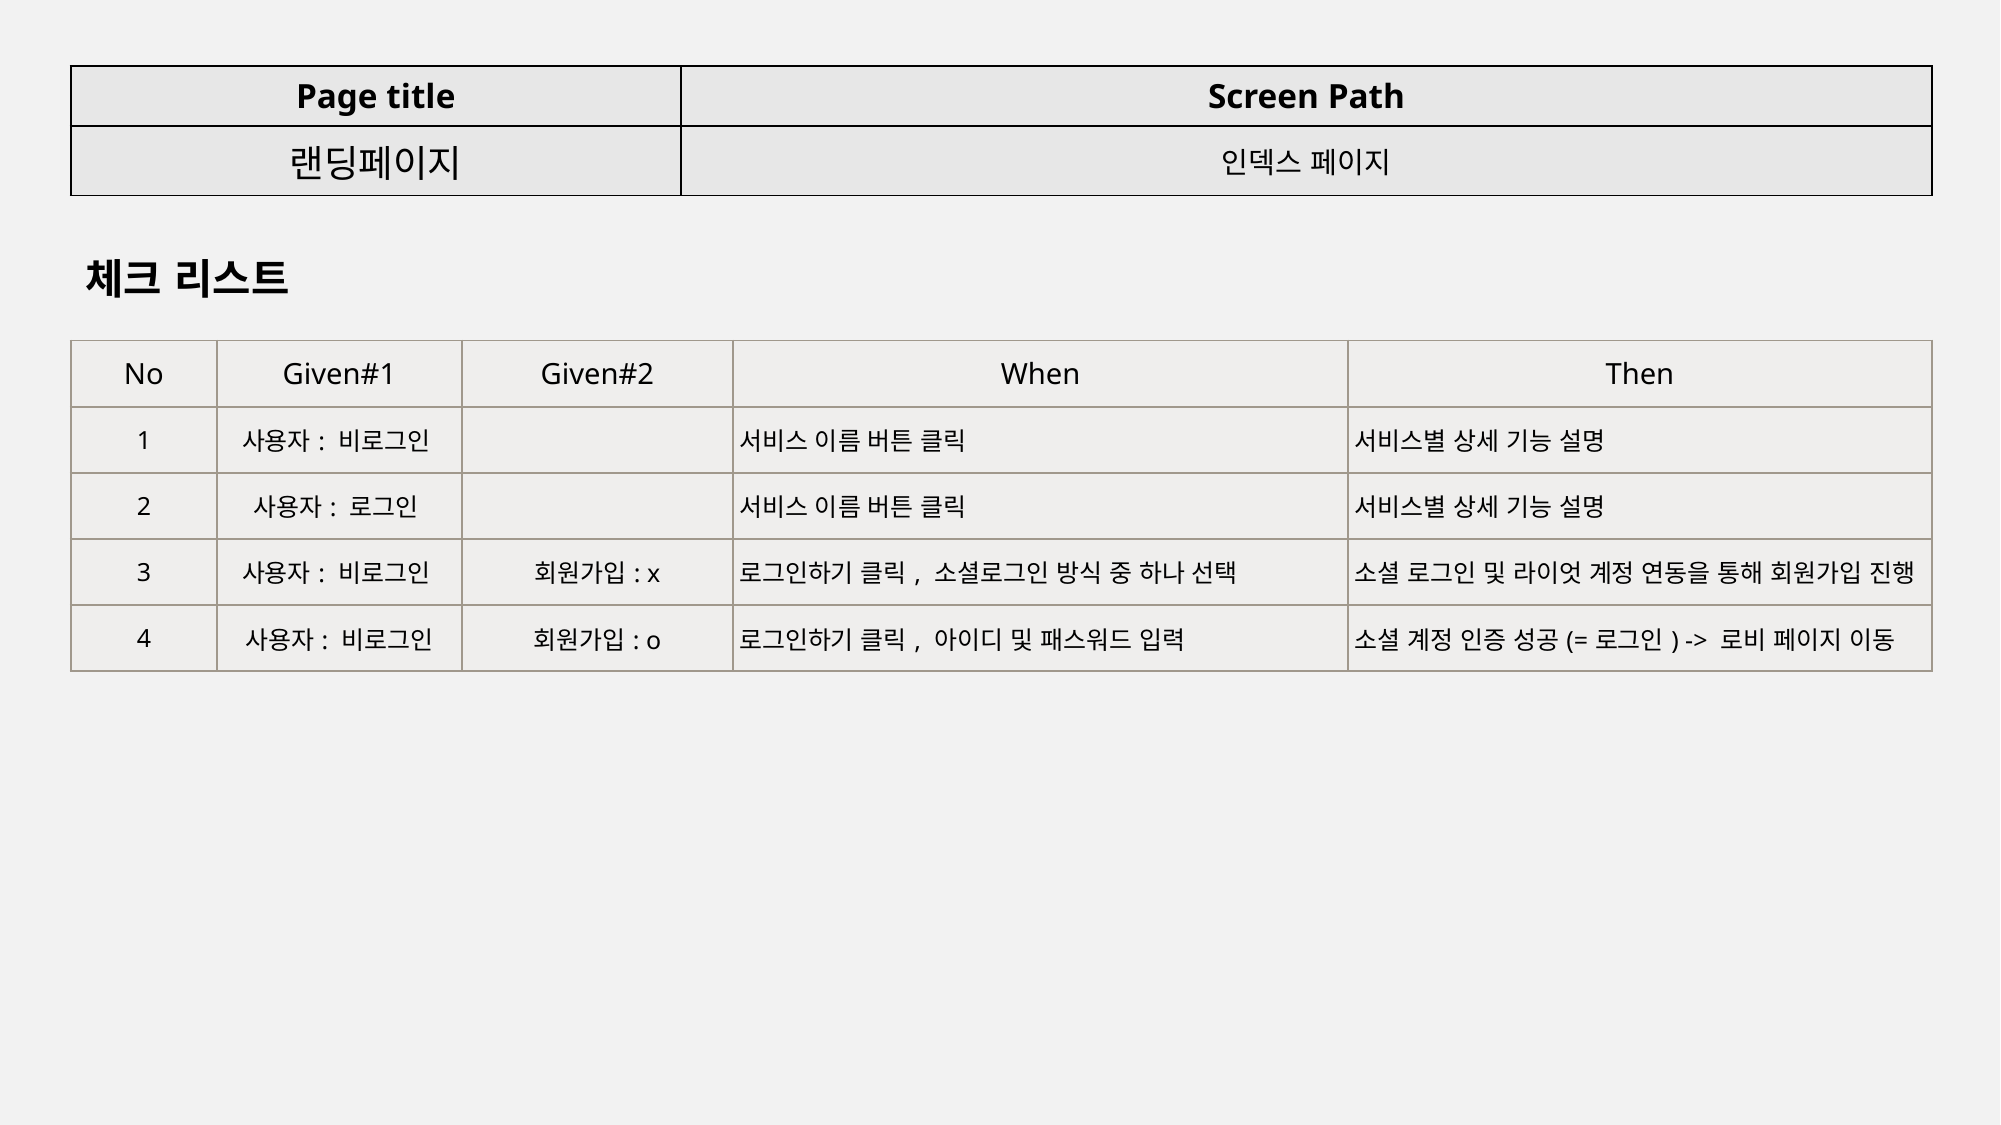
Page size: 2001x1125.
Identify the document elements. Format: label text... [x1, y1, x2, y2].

table_cell 소셜 로그인 및 라이엇 계정 연동을 통해 회원가입 진행 [1349, 540, 1931, 604]
table_cell 서비스별 상세 기능 설명 [1349, 474, 1931, 538]
table_cell 사용자: 비로그인 [218, 606, 461, 670]
table_cell 서비스 이름 버튼 클릭 [734, 408, 1347, 472]
table_cell 사용자: 로그인 [218, 474, 461, 538]
table_cell 사용자: 비로그인 [218, 408, 461, 472]
table_cell 서비스 이름 버튼 클릭 [734, 474, 1347, 538]
table_cell 회원가입: o [463, 606, 732, 670]
table_cell 2 [72, 474, 216, 538]
table_cell 3 [72, 540, 216, 604]
table_cell 로그인하기 클릭, 아이디 및 패스워드 입력 [734, 606, 1347, 670]
table_cell 회원가입: x [463, 540, 732, 604]
table_header Given#2 [463, 341, 732, 406]
table_cell 로그인하기 클릭, 소셜로그인 방식 중 하나 선택 [734, 540, 1347, 604]
table_cell 1 [72, 408, 216, 472]
table_header Page title [72, 67, 680, 125]
text_box 체크 리스트 [70, 245, 522, 310]
table_header Screen Path [682, 67, 1931, 125]
table_cell 사용자: 비로그인 [218, 540, 461, 604]
table_cell 소셜 계정 인증 성공(=로그인) -> 로비 페이지 이동 [1349, 606, 1931, 670]
table_cell 서비스별 상세 기능 설명 [1349, 408, 1931, 472]
table_header When [734, 341, 1347, 406]
table_cell [463, 474, 732, 538]
table_header No [72, 341, 216, 406]
table_cell 4 [72, 606, 216, 670]
table_header Then [1349, 341, 1931, 406]
table_cell 인덱스 페이지 [682, 127, 1931, 195]
table_cell [463, 408, 732, 472]
table_cell 랜딩페이지 [72, 127, 680, 195]
table_header Given#1 [218, 341, 461, 406]
